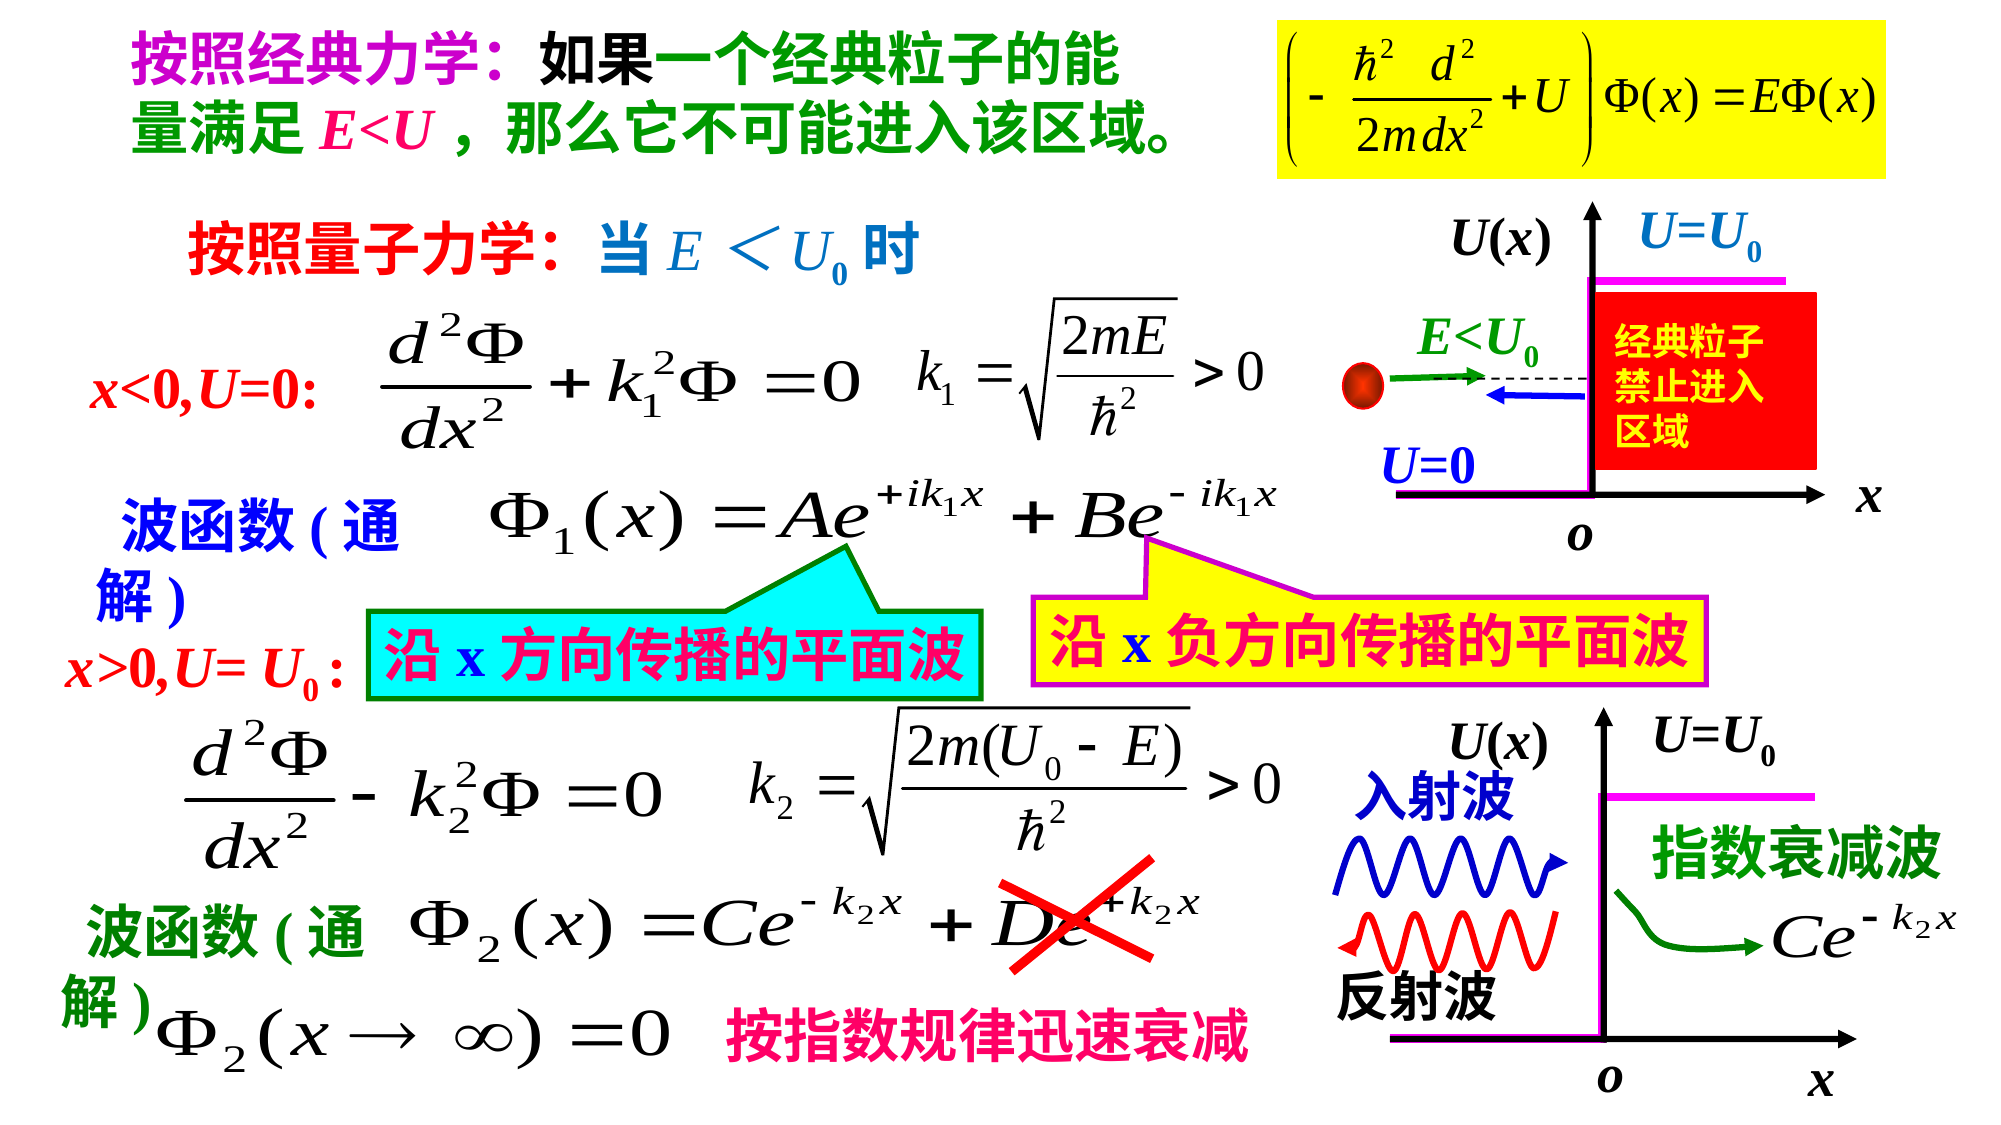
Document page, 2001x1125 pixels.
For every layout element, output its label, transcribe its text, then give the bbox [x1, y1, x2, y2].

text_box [739, 693, 1290, 869]
text_box 按照量子力学：当E＜U0时 [172, 204, 1058, 299]
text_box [368, 296, 875, 462]
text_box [907, 284, 1273, 454]
text_box x<0,U=0: [75, 342, 336, 428]
text_box 沿x方向传播的平面波 [368, 566, 981, 699]
text_box 按照经典力学：如果一个经典粒子的能量满足E<U，那么它不可能进入该区域。 [116, 14, 1194, 170]
text_box 沿x负方向传播的平面波 [1033, 566, 1707, 685]
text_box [1319, 909, 1557, 1035]
text_box 按指数规律迅速衰减 [710, 992, 1265, 1077]
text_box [1342, 292, 1364, 409]
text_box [1389, 690, 1881, 1116]
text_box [477, 464, 1296, 566]
text_box 波函数(通解) [45, 887, 447, 1043]
text_box 波函数(通解) [80, 481, 483, 637]
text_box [1335, 754, 1569, 900]
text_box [1277, 20, 1886, 179]
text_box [1615, 808, 1972, 974]
text_box x>0,U= U0 : [51, 621, 362, 716]
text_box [143, 988, 690, 1090]
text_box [1364, 187, 1922, 570]
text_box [396, 872, 1216, 974]
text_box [115, 701, 677, 883]
